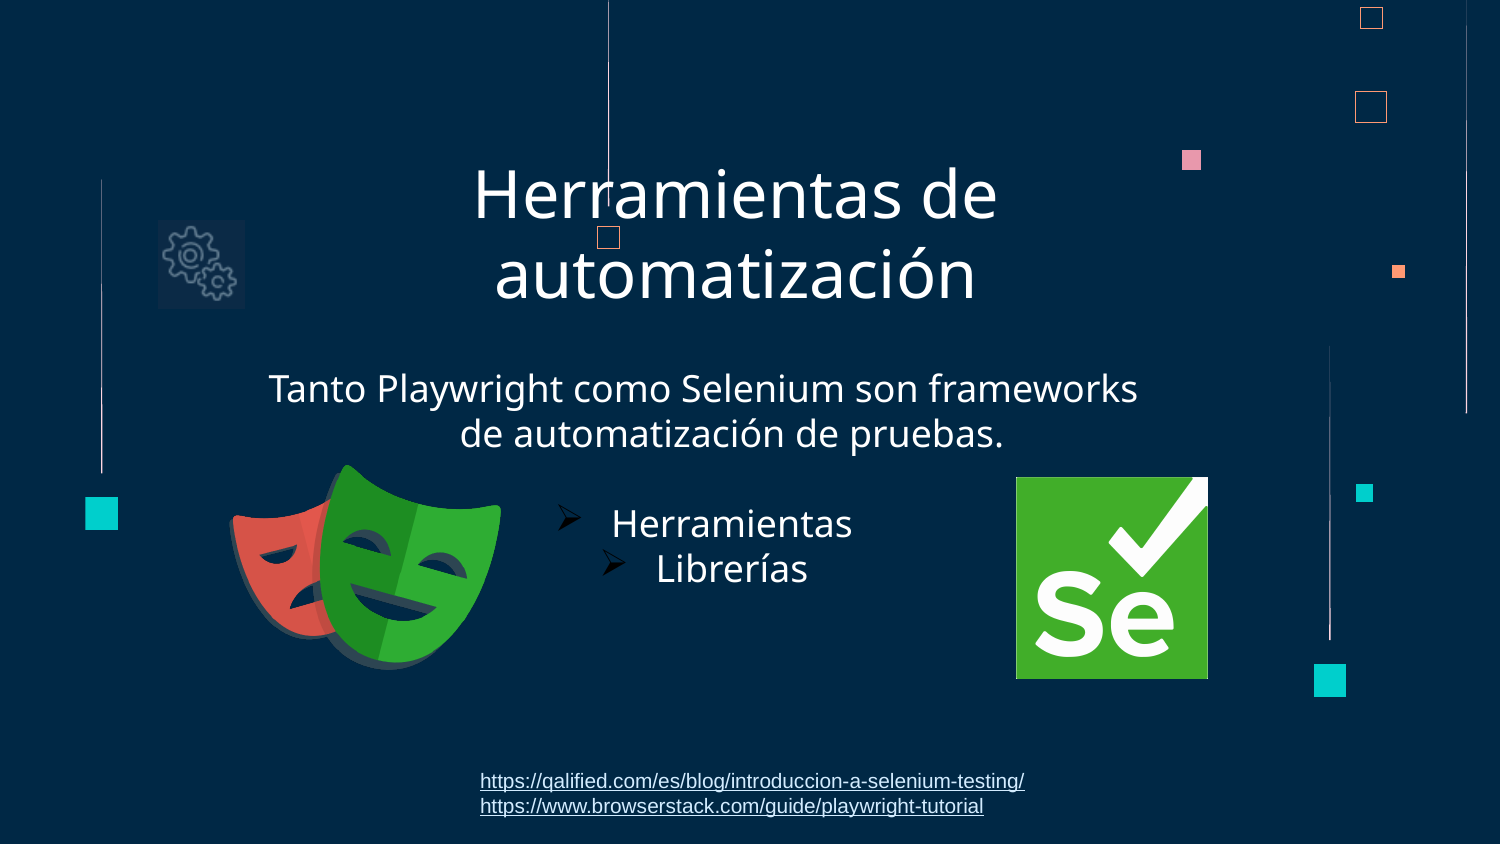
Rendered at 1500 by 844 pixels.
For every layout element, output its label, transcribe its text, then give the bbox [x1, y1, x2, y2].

text_box https://qalified.com/es/blog/introduccion-a-selenium-testing/ https://www.browserstack.com/guide/playwright-tutorial [464, 759, 1132, 825]
title Herramientas de automatización [228, 203, 1245, 327]
picture [1015, 477, 1208, 679]
subtitle Tanto Playwright como Selenium son frameworks de automatización de pruebas. Herramientas Librerías [227, 350, 1162, 605]
picture [158, 220, 245, 309]
picture [211, 405, 527, 722]
